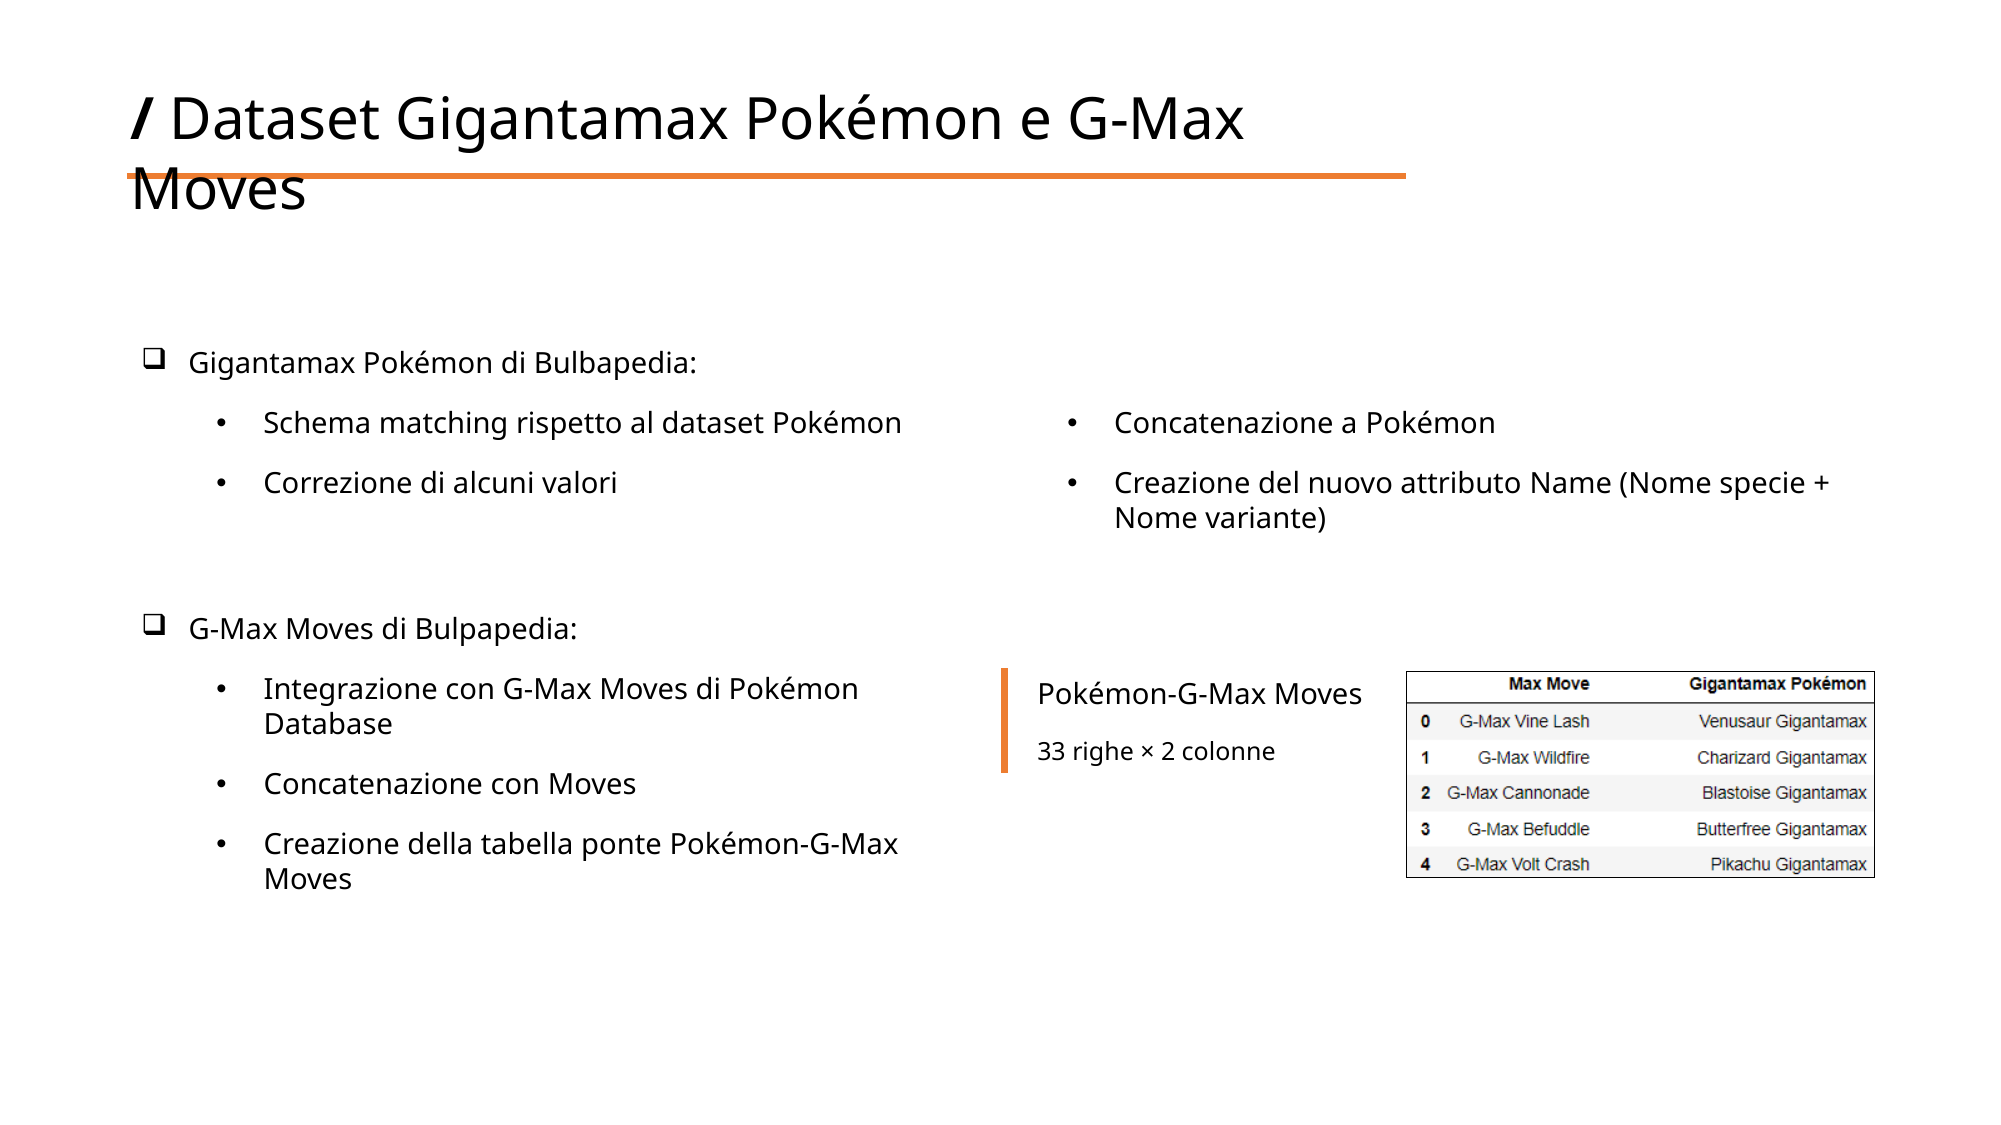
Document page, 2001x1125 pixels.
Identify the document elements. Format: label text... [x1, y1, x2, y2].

text_box Gigantamax Pokémon di Bulbapedia: Schema matching rispetto al dataset Pokémon Correzione di alcuni valori Concatenazione a Pokémon Creazione del nuovo attributo Name (Nome specie + Nome variante) [126, 337, 1858, 681]
text_box / Dataset Gigantamax Pokémon e G-Max Moves [115, 73, 1432, 229]
text_box Pokémon-G-Max Moves 33 righe × 2 colonne [1022, 668, 1386, 773]
picture [1406, 671, 1875, 878]
text_box G-Max Moves di Bulpapedia: Integrazione con G-Max Moves di Pokémon Database Concatenazione con Moves Creazione della tabella ponte Pokémon-G-Max Moves [126, 603, 962, 1033]
